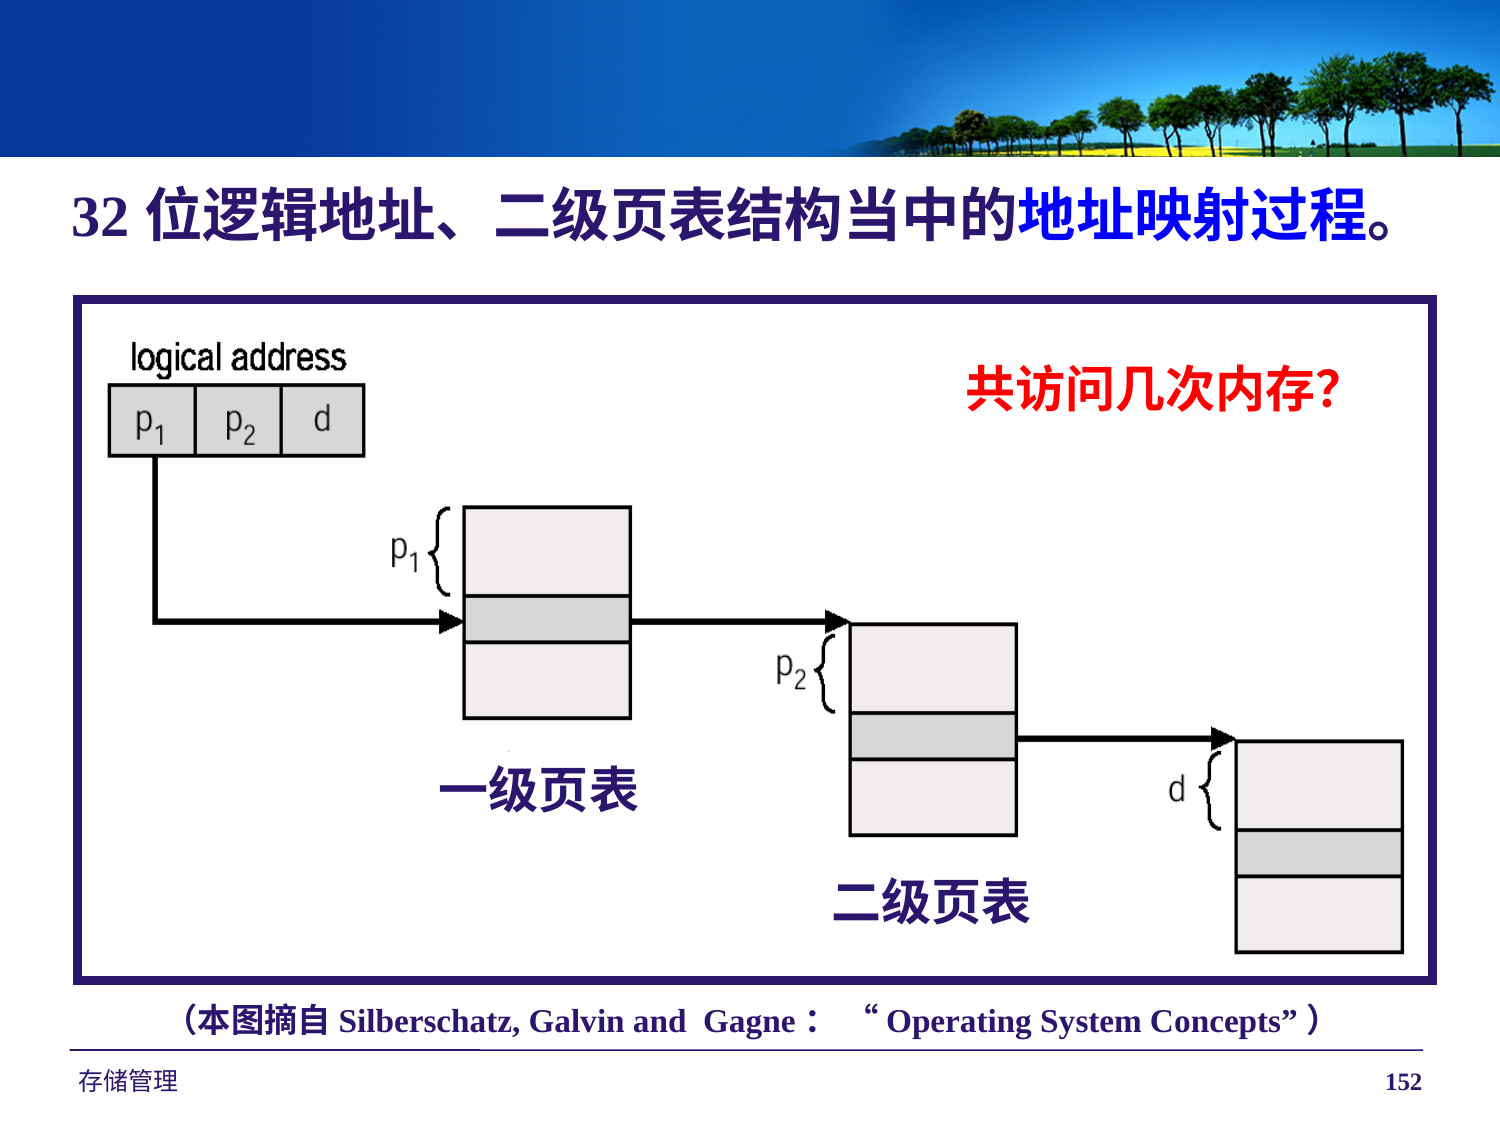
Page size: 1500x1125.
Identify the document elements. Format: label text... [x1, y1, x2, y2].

picture [81, 304, 1429, 977]
picture [0, 0, 1500, 157]
footer 152 [962, 1057, 1438, 1095]
slide_number 存储管理 [63, 1057, 414, 1095]
text_box 32位逻辑地址、二级页表结构当中的地址映射过程。 [56, 170, 1441, 255]
text_box （本图摘自Silberschatz, Galvin and Gagne： “Operating System Concepts”） [149, 991, 1355, 1047]
